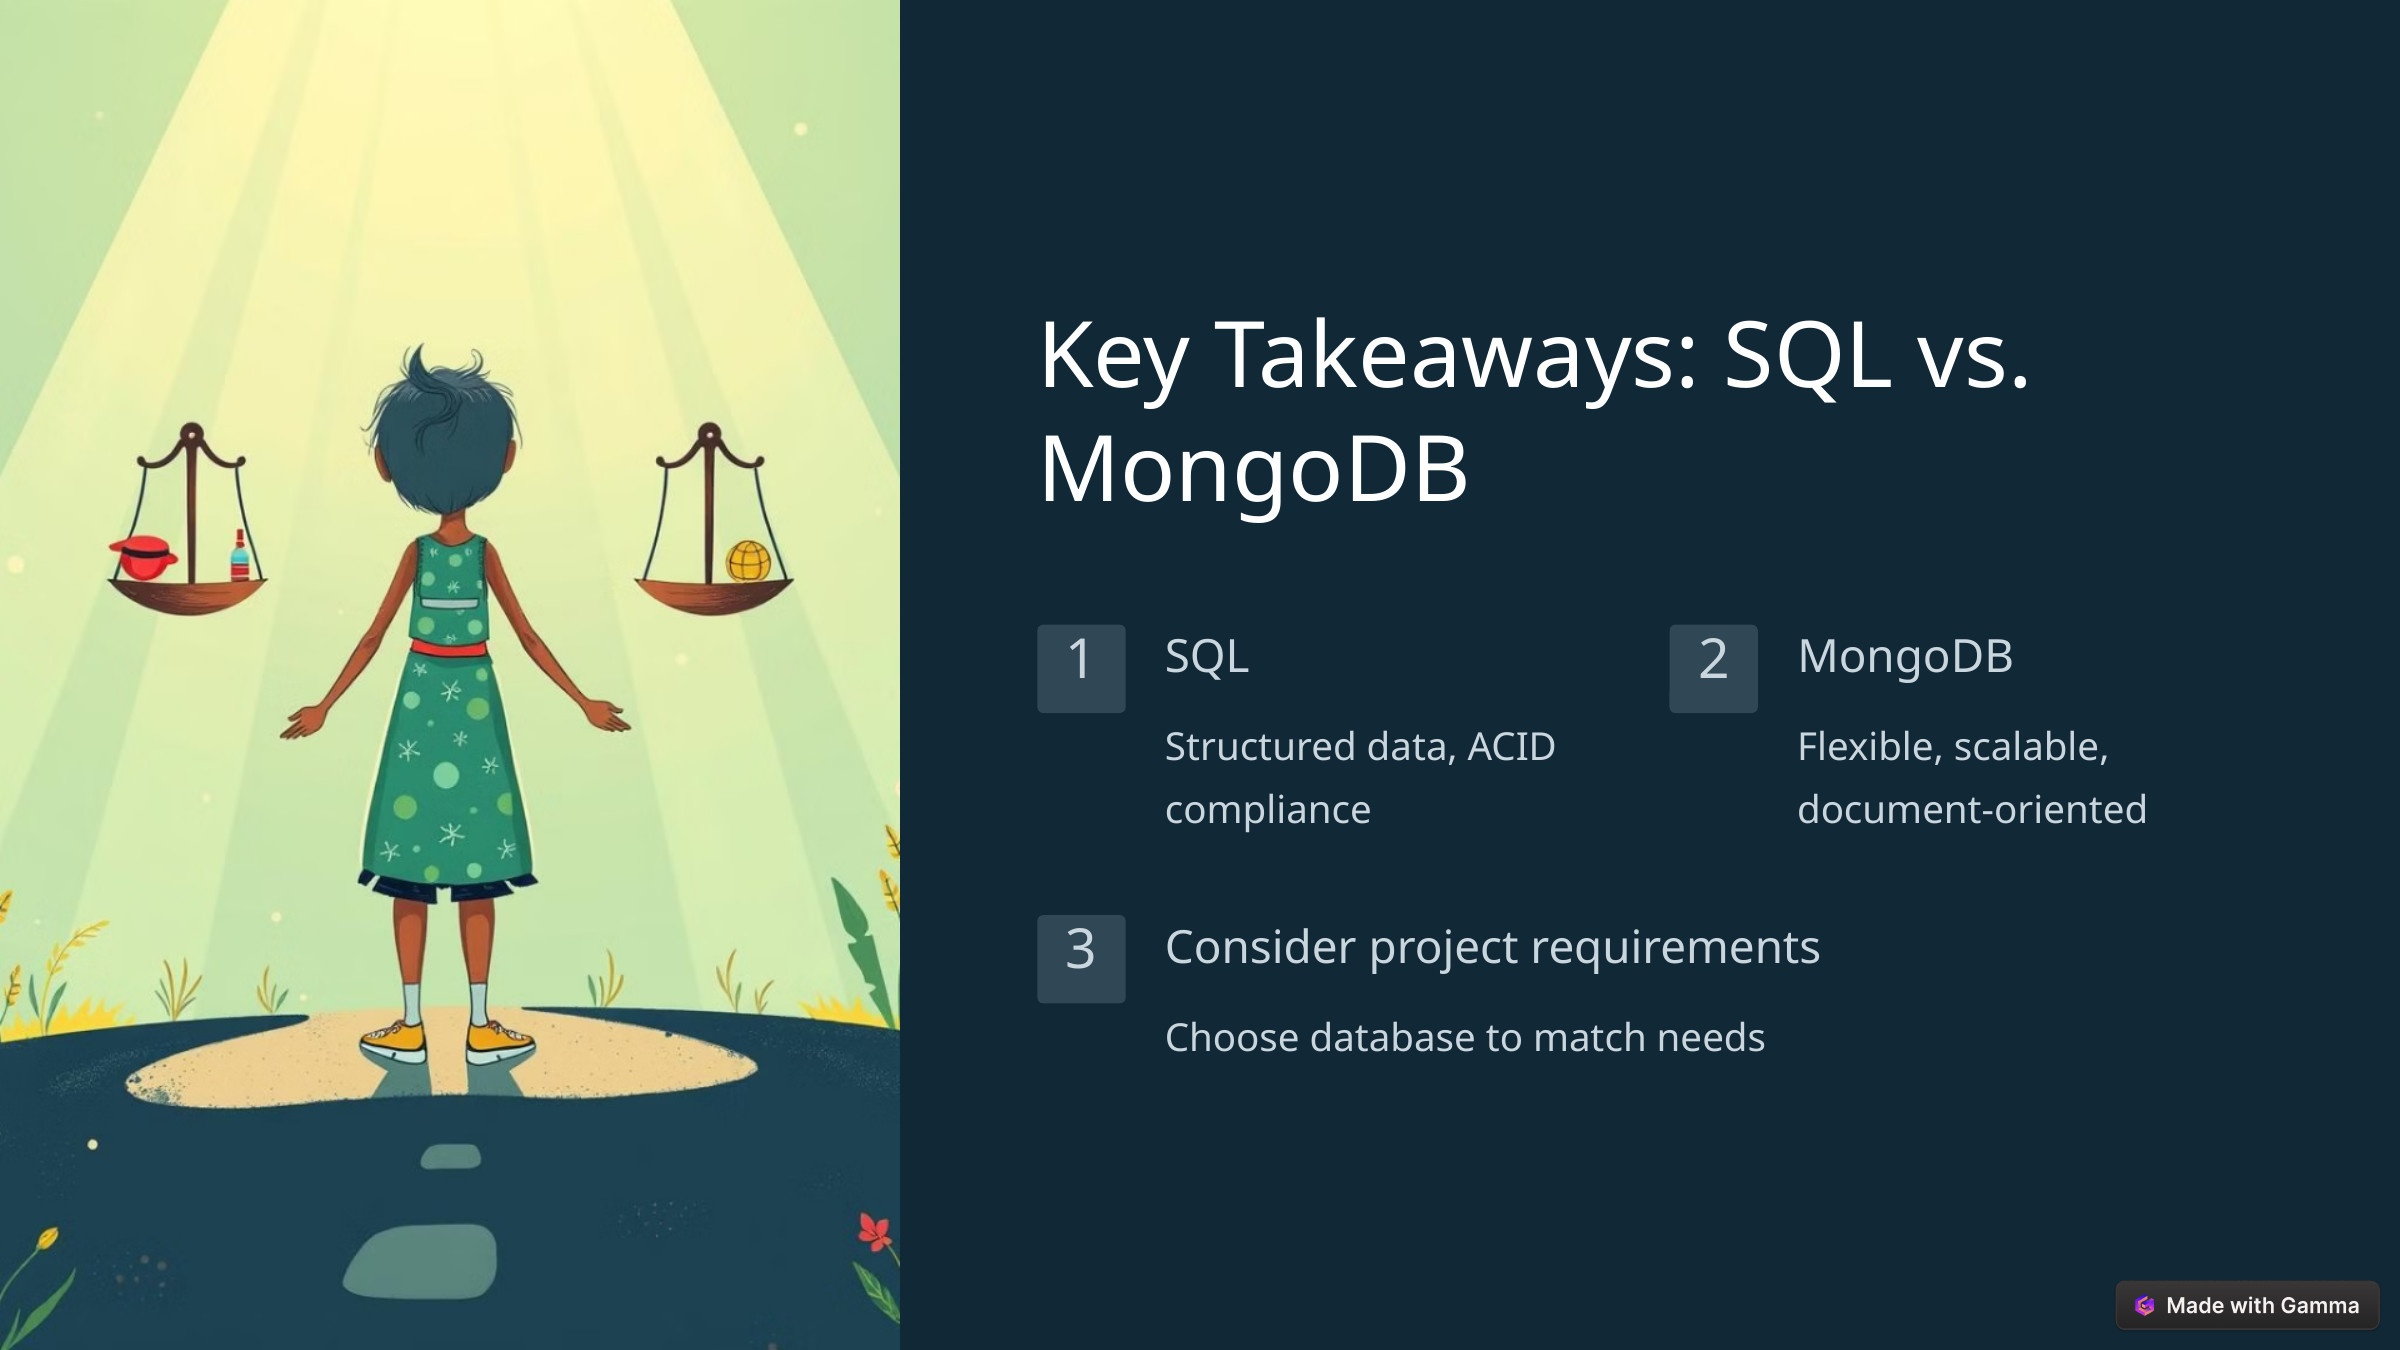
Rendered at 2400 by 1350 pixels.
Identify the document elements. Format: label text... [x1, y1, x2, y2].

text_box Key Takeaways: SQL vs. MongoDB [1037, 290, 2263, 522]
text_box Choose database to match needs [1165, 996, 2263, 1060]
text_box Consider project requirements [1164, 915, 2005, 973]
text_box [1037, 915, 1126, 1004]
text_box Structured data, ACID compliance [1164, 706, 1631, 832]
picture [0, 0, 900, 1350]
picture [2106, 1271, 2389, 1339]
text_box 3 [1053, 924, 1110, 994]
text_box [1037, 624, 1126, 714]
text_box Flexible, scalable, document-oriented [1797, 706, 2263, 832]
text_box SQL [1165, 624, 1627, 683]
text_box 1 [1053, 634, 1110, 704]
text_box [1669, 624, 1758, 714]
text_box MongoDB [1797, 624, 2260, 683]
text_box 2 [1686, 634, 1742, 704]
